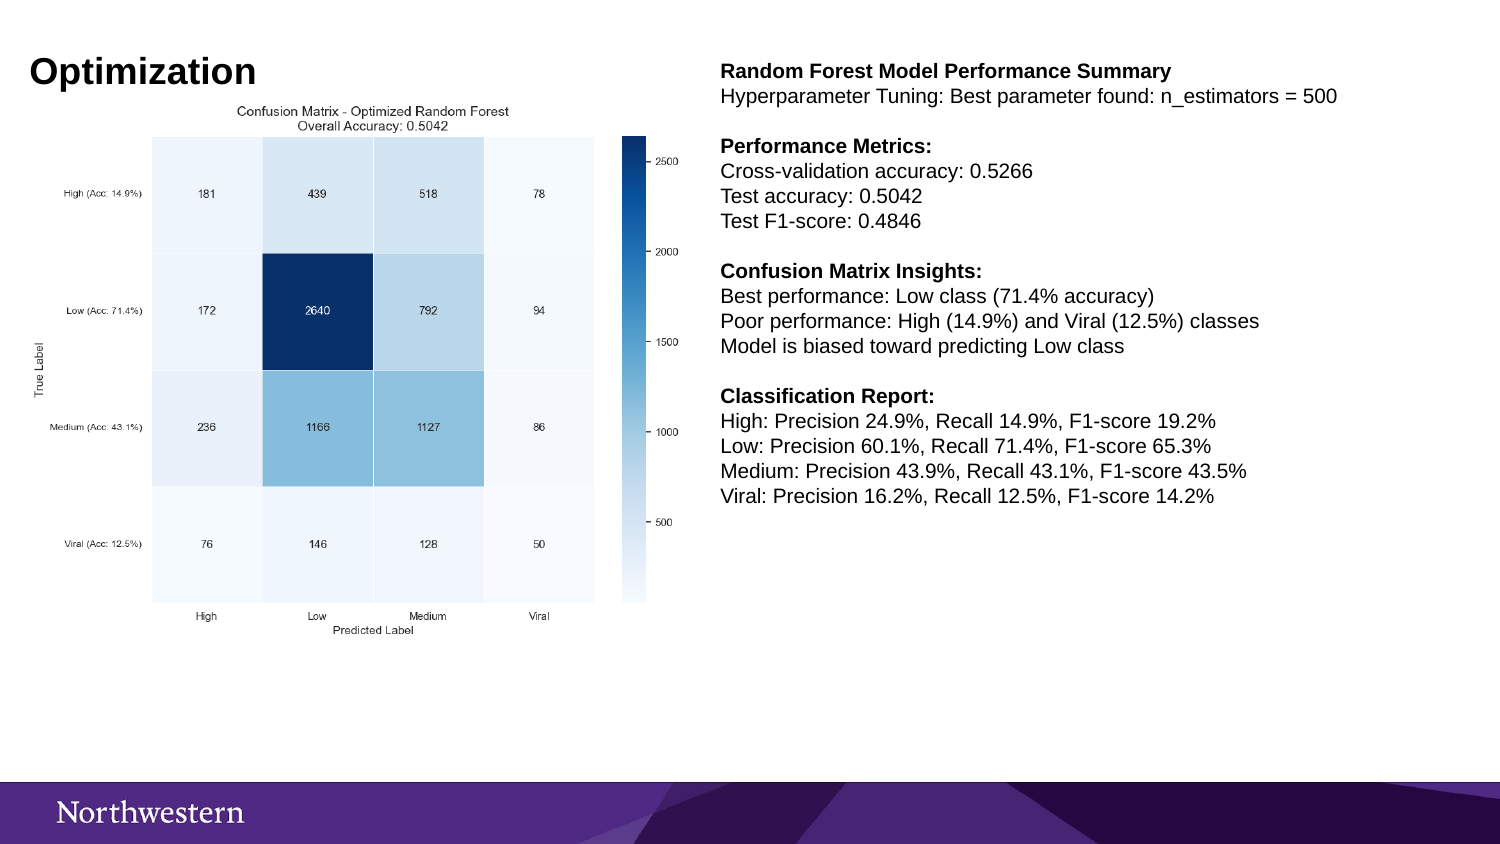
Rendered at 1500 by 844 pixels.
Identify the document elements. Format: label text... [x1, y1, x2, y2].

title Optimization [14, 13, 1290, 119]
picture [0, 0, 1500, 844]
text_box Random Forest Model Performance Summary Hyperparameter Tuning: Best parameter found: n_estimators = 500 Performance Metrics: Cross-validation accuracy: 0.5266 Test accuracy: 0.5042 Test F1-score: 0.4846 Confusion Matrix Insights: Best performance: Low class (71.4% accuracy) Poor performance: High (14.9%) and Viral (12.5%) classes Model is biased toward predicting Low class Classification Report: High: Precision 24.9%, Recall 14.9%, F1-score 19.2% Low: Precision 60.1%, Recall 71.4%, F1-score 65.3% Medium: Precision 43.9%, Recall 43.1%, F1-score 43.5% Viral: Precision 16.2%, Recall 12.5%, F1-score 14.2% [705, 42, 1469, 700]
